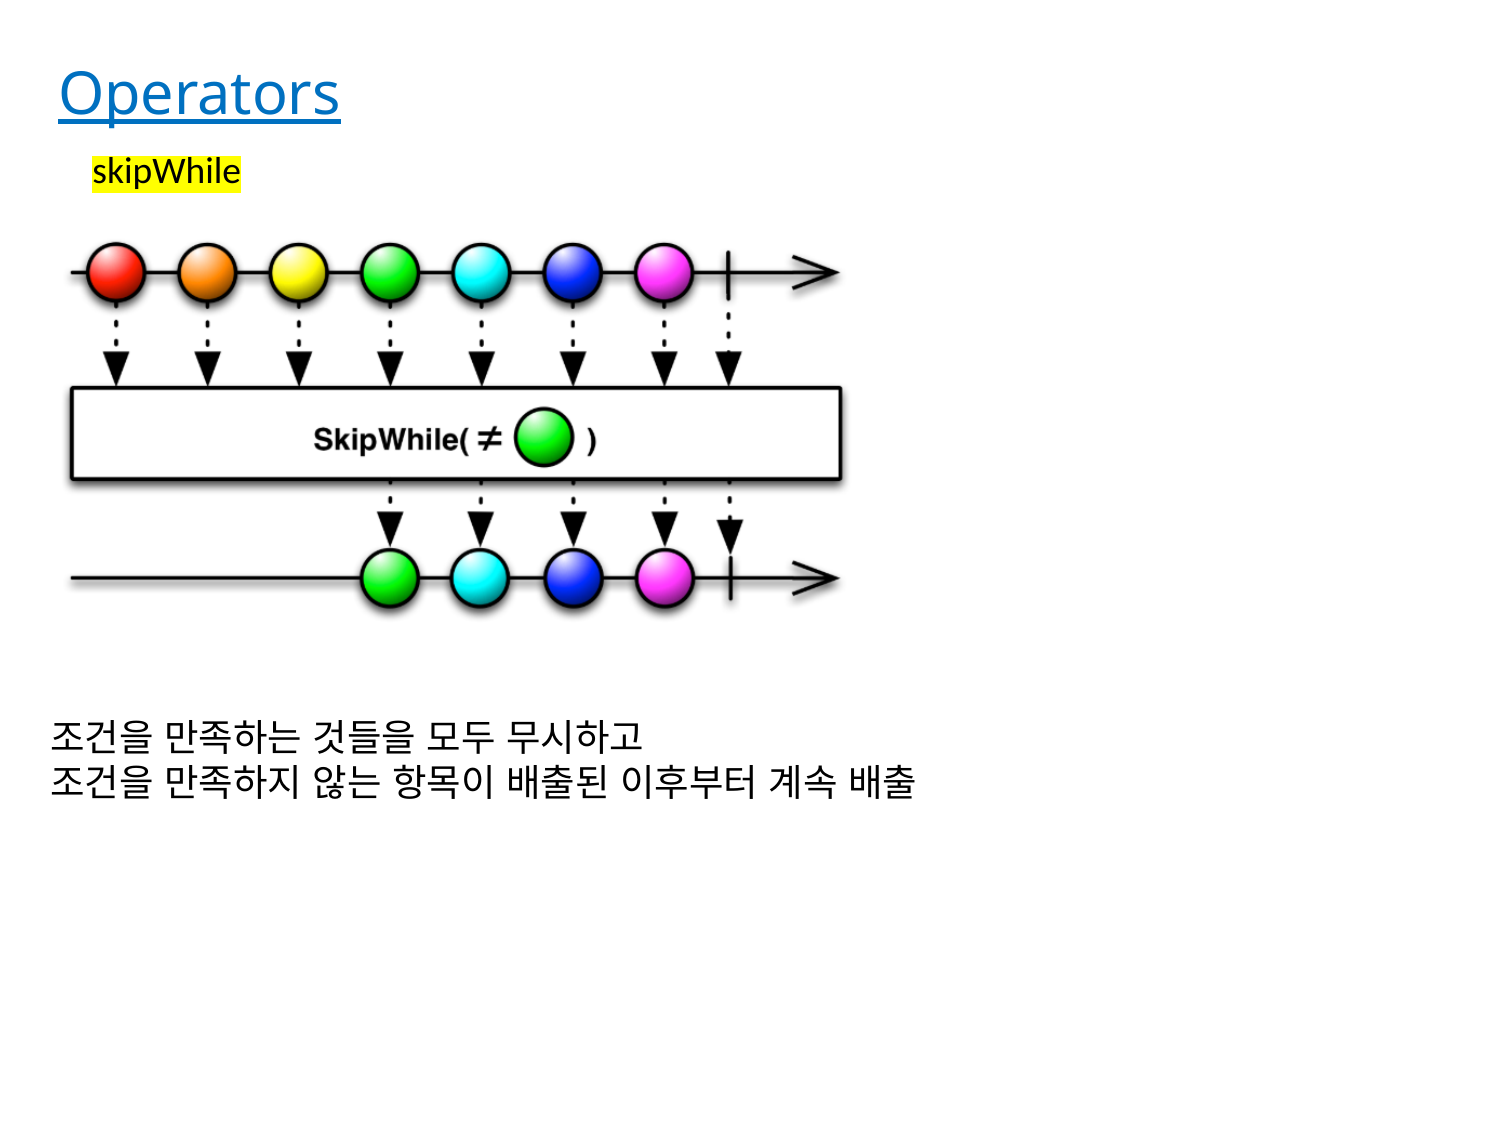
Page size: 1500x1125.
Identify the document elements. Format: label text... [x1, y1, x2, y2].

text_box 조건을 만족하는 것들을 모두 무시하고 조건을 만족하지 않는 항목이 배출된 이후부터 계속 배출 [35, 707, 1203, 812]
text_box skipWhile [77, 139, 623, 199]
picture [46, 230, 857, 625]
text_box Operators [46, 37, 1408, 134]
